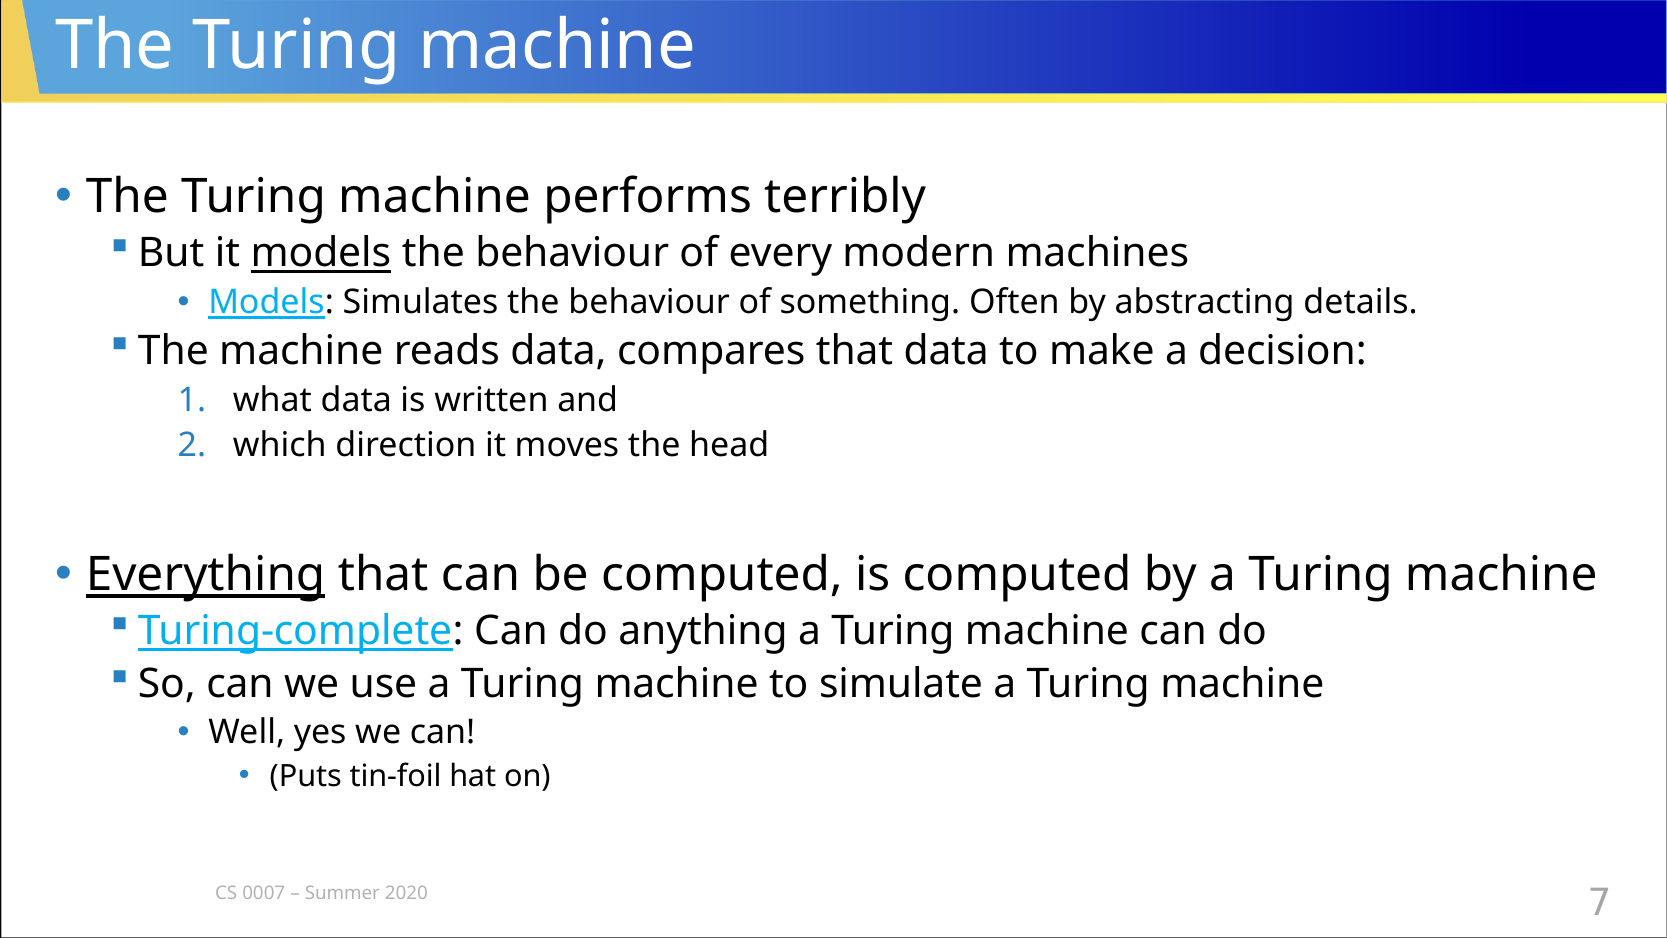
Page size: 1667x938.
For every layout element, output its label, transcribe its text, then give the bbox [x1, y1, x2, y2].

title The Turing machine [40, 0, 1650, 94]
footer CS 0007 – Summer 2020 [40, 868, 603, 919]
picture [0, 0, 1667, 938]
list The Turing machine performs terribly But it models the behaviour of every modern machines Models: Simulates the behaviour of something. Often by abstracting details. The machine reads data, compares that data to make a decision: what data is written and which direction it moves the head Everything that can be computed, is computed by a Turing machine Turing-complete: Can do anything a Turing machine can do So, can we use a Turing machine to simulate a Turing machine Well, yes we can! (Puts tin-foil hat on) [40, 163, 1627, 845]
slide_number 7 [1525, 875, 1627, 926]
